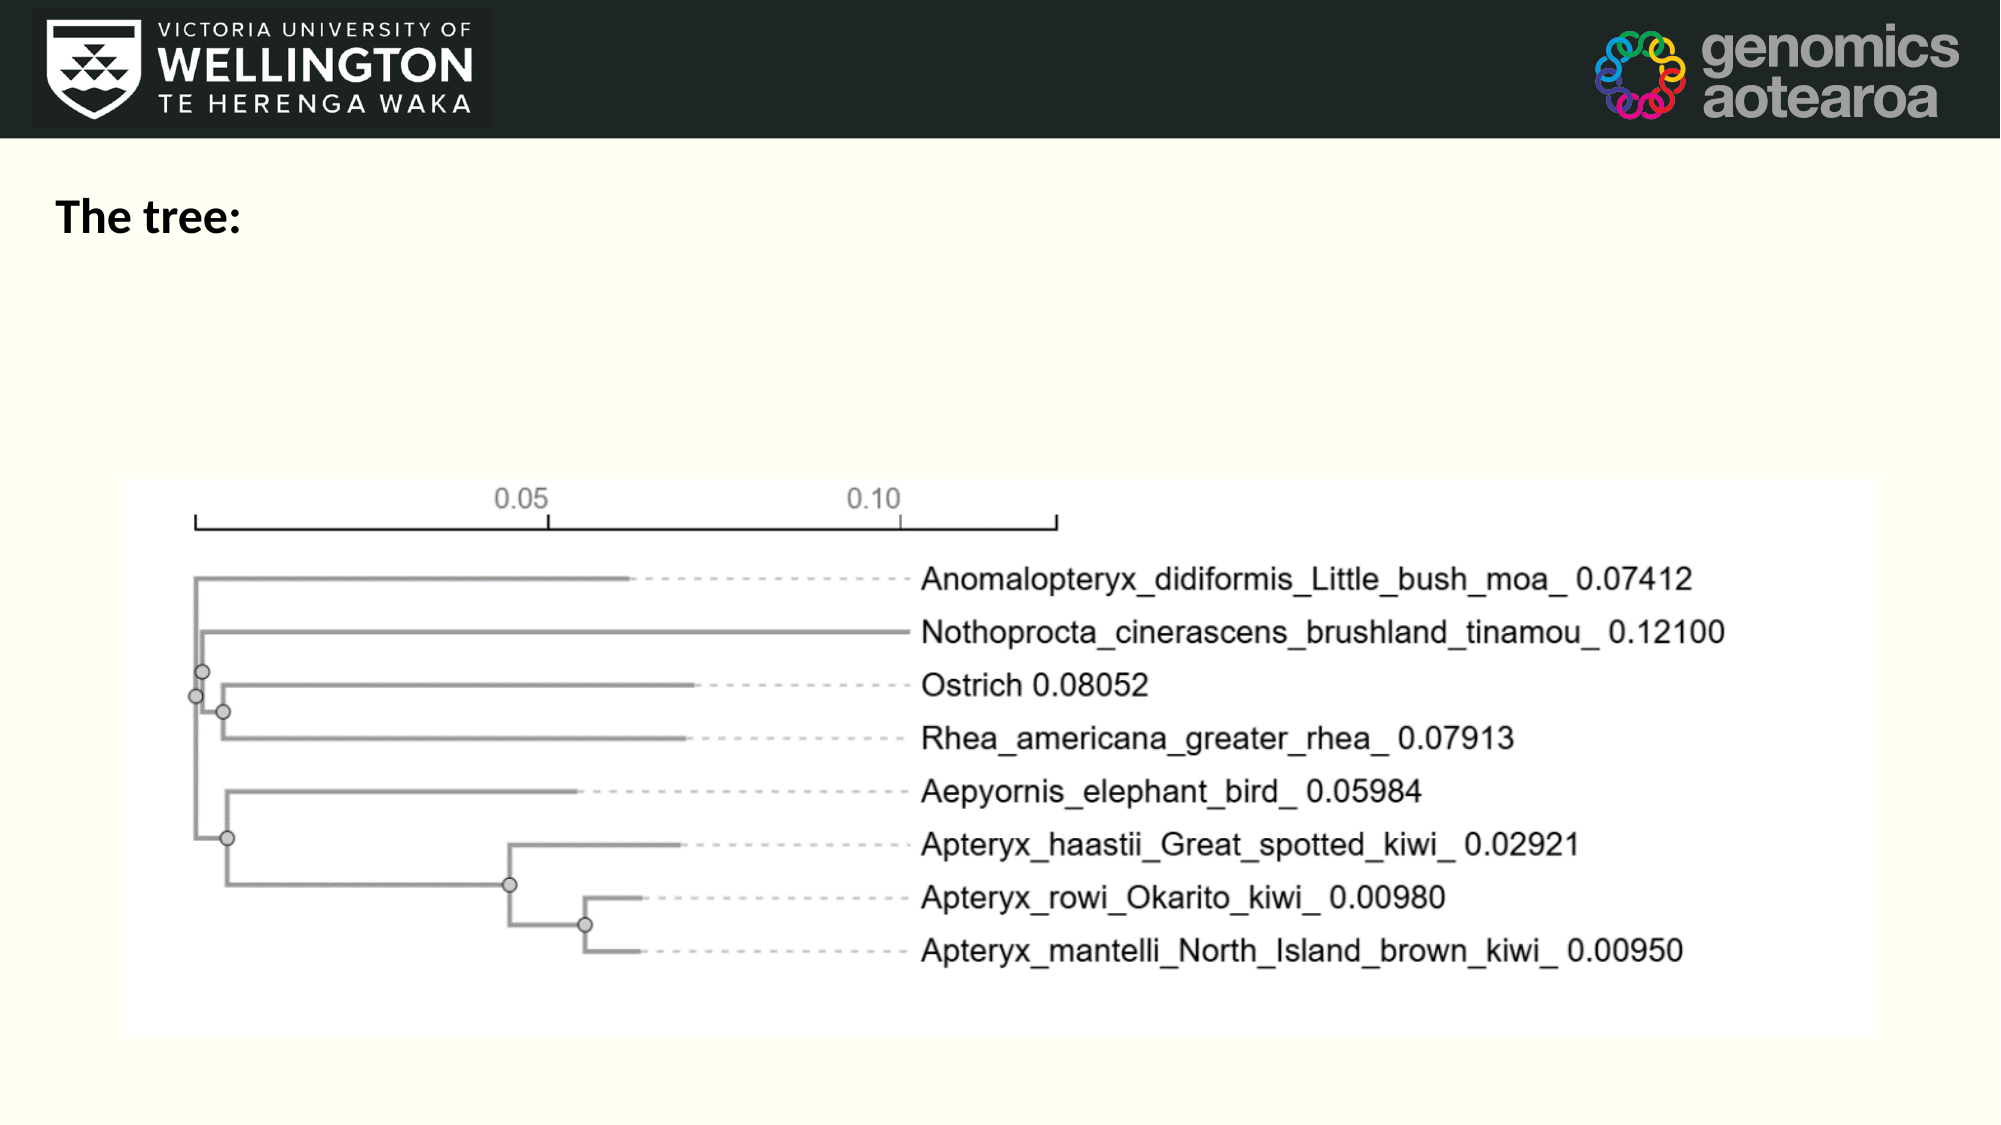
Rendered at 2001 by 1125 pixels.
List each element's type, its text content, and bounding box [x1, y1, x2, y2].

picture [123, 479, 1877, 1037]
text_box [0, 0, 2000, 139]
text_box The tree: [40, 176, 258, 252]
picture [1586, 14, 1968, 129]
picture [32, 9, 493, 127]
